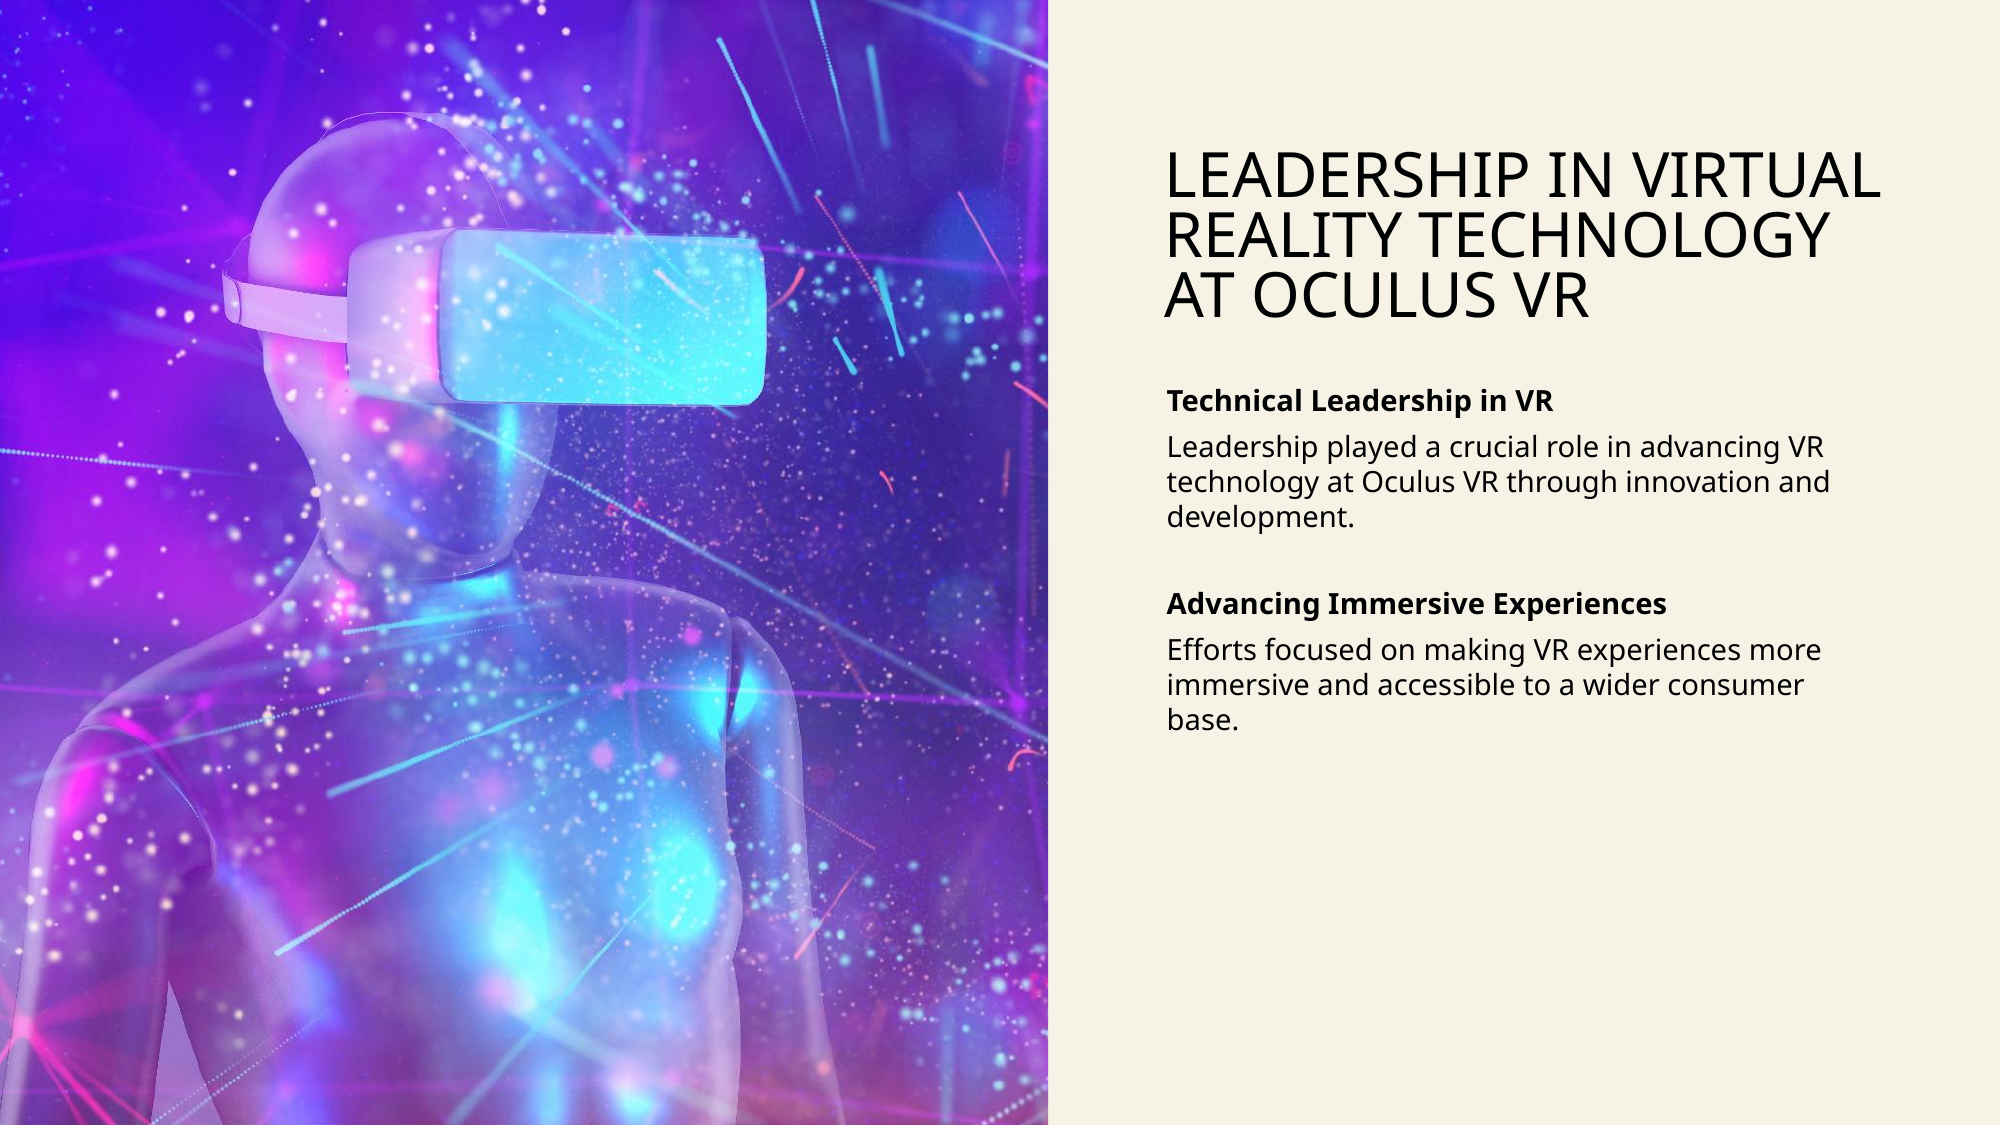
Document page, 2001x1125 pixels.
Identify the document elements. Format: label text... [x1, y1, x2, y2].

title Leadership in Virtual Reality Technology at Oculus VR [1149, 112, 1899, 338]
picture [0, 0, 1049, 1125]
list Technical Leadership in VR Leadership played a crucial role in advancing VR technology at Oculus VR through innovation and development. Advancing Immersive Experiences Efforts focused on making VR experiences more immersive and accessible to a wider consumer base. [1151, 375, 1900, 1013]
